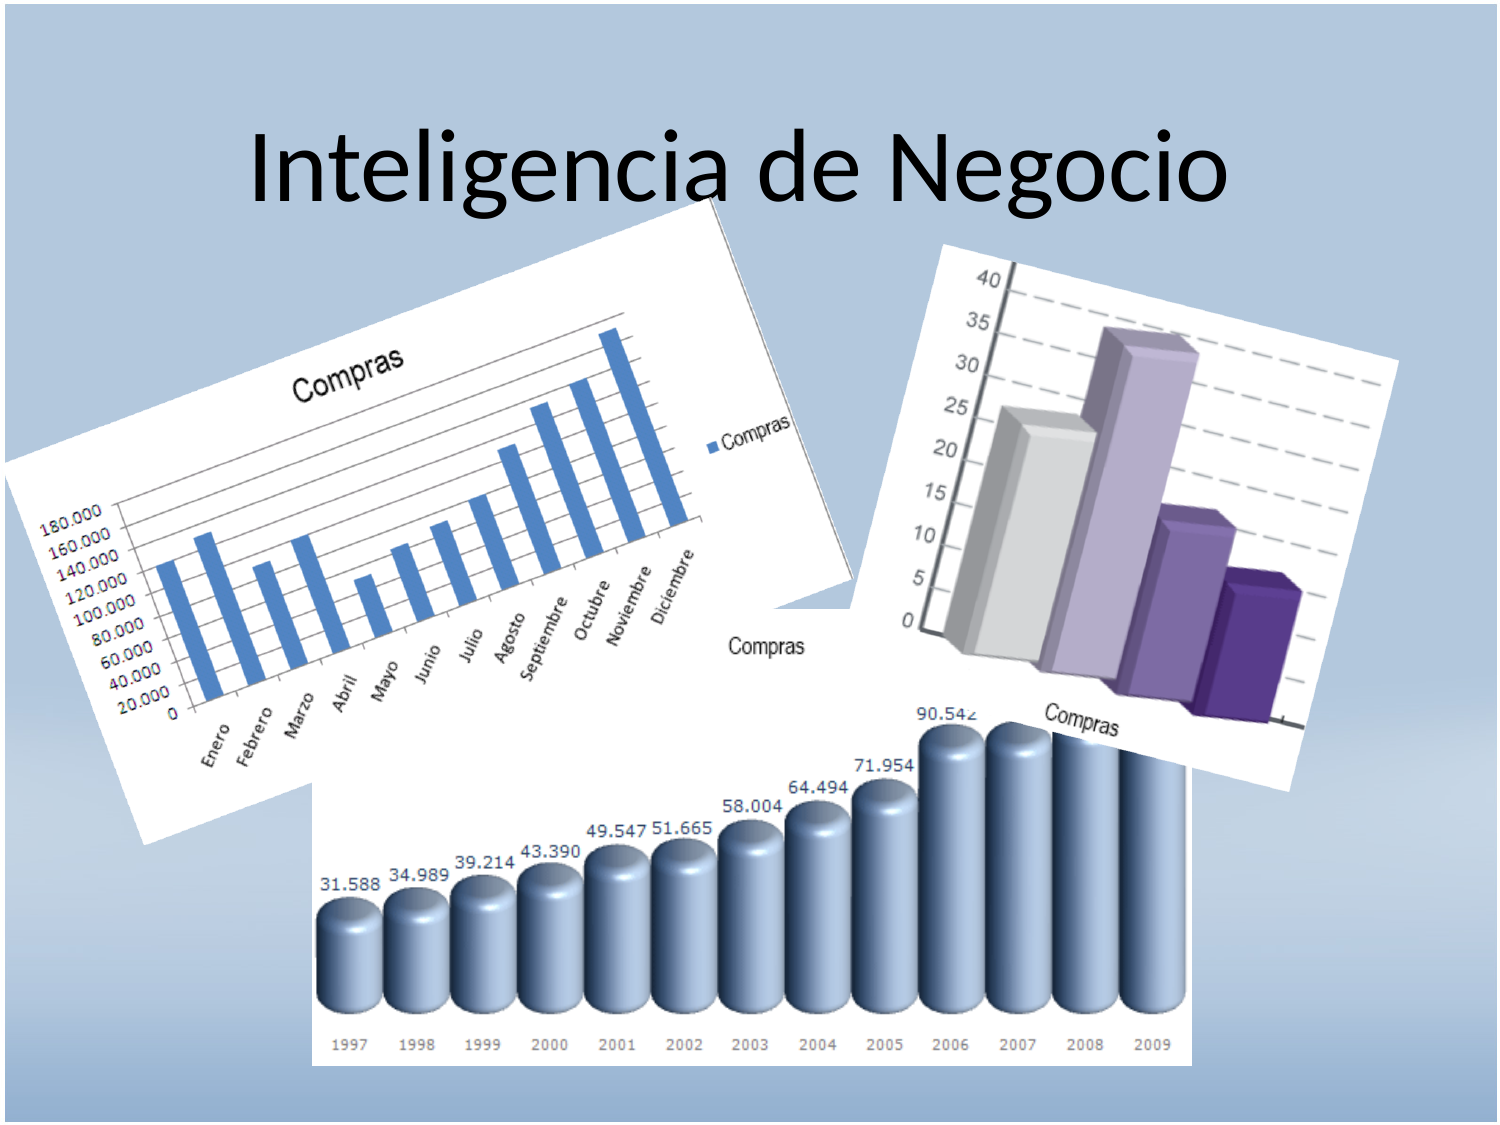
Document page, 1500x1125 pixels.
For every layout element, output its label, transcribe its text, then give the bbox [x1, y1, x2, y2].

title Inteligencia de Negocio [64, 66, 1416, 255]
picture [0, 0, 1500, 1125]
